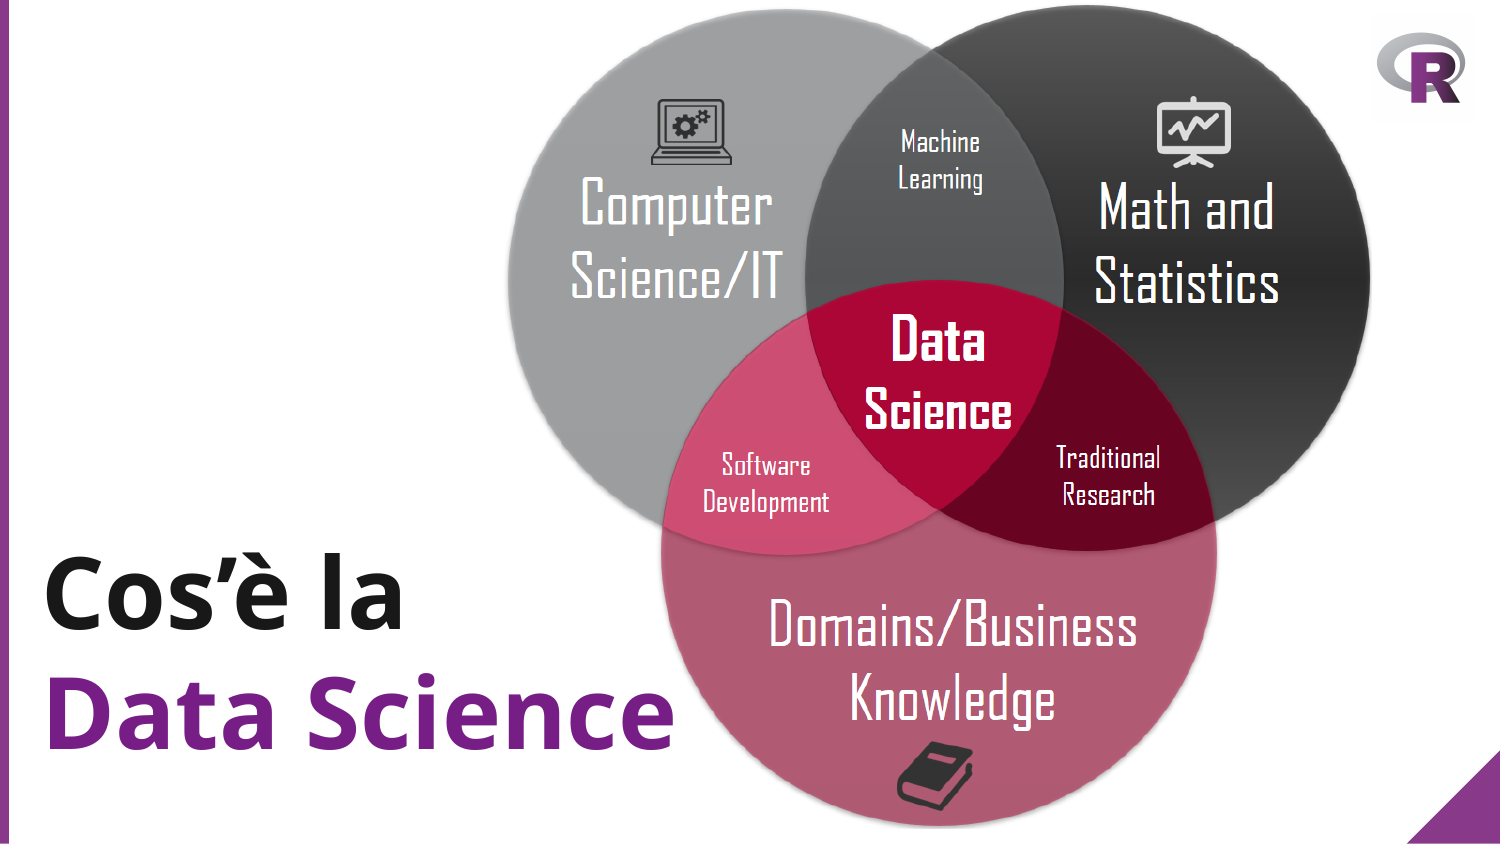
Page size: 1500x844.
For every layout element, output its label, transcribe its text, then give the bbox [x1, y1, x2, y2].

title Cos’è la Data Science [26, 514, 464, 803]
picture [470, 0, 1475, 830]
